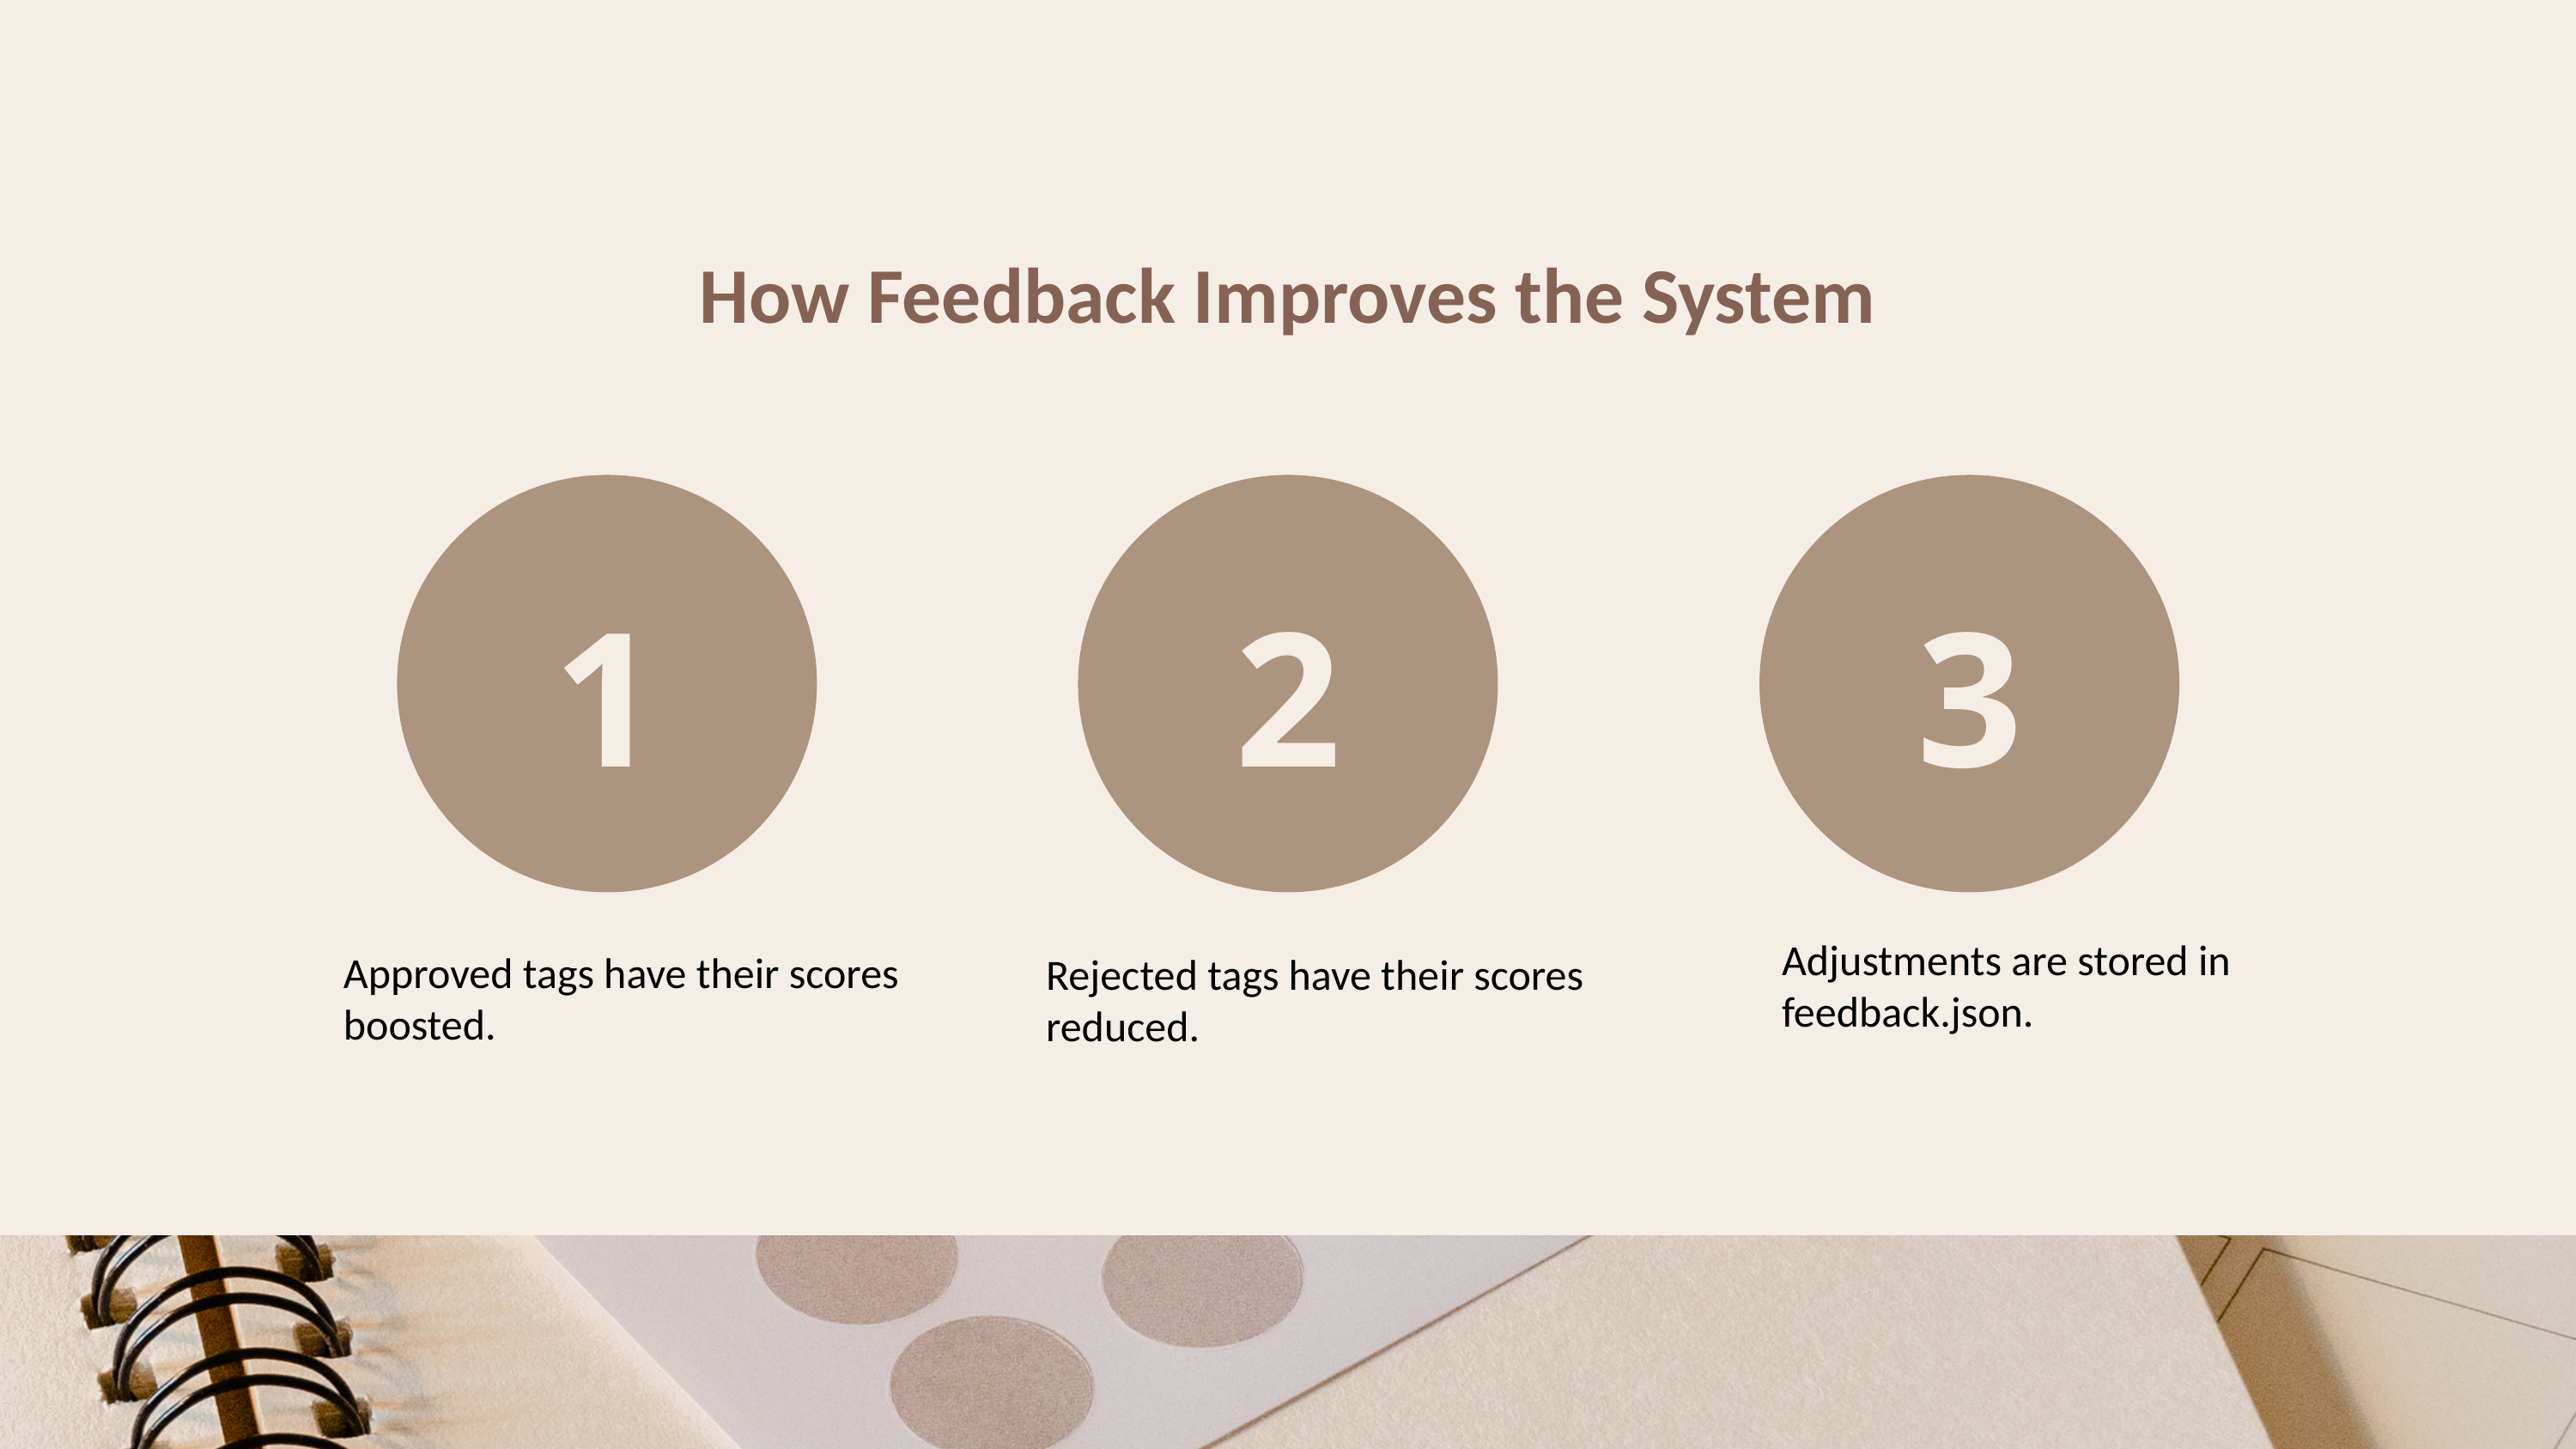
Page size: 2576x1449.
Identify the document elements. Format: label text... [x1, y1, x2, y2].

text_box Adjustments are stored in feedback.json. [1782, 932, 2361, 1036]
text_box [1078, 474, 1498, 893]
text_box Rejected tags have their scores reduced. [1046, 947, 1625, 1051]
text_box Approved tags have their scores boosted. [343, 945, 923, 1049]
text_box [397, 474, 817, 893]
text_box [1759, 474, 2180, 893]
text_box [0, 1234, 2576, 1449]
text_box How Feedback Improves the System [547, 167, 2029, 339]
